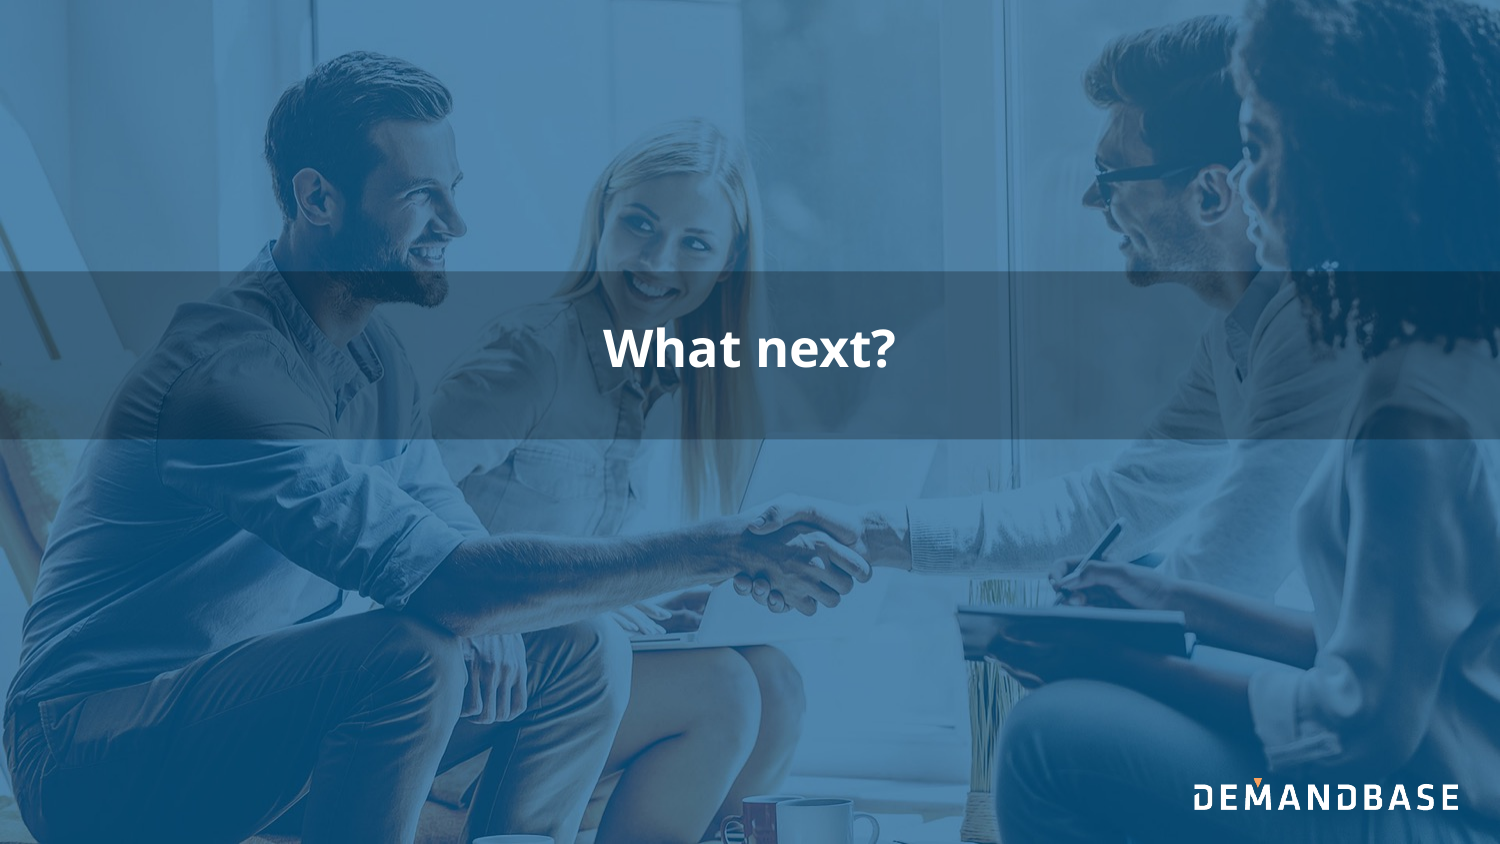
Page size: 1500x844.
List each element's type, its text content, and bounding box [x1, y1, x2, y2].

list What next? [289, 308, 1211, 394]
picture [0, 0, 1500, 844]
